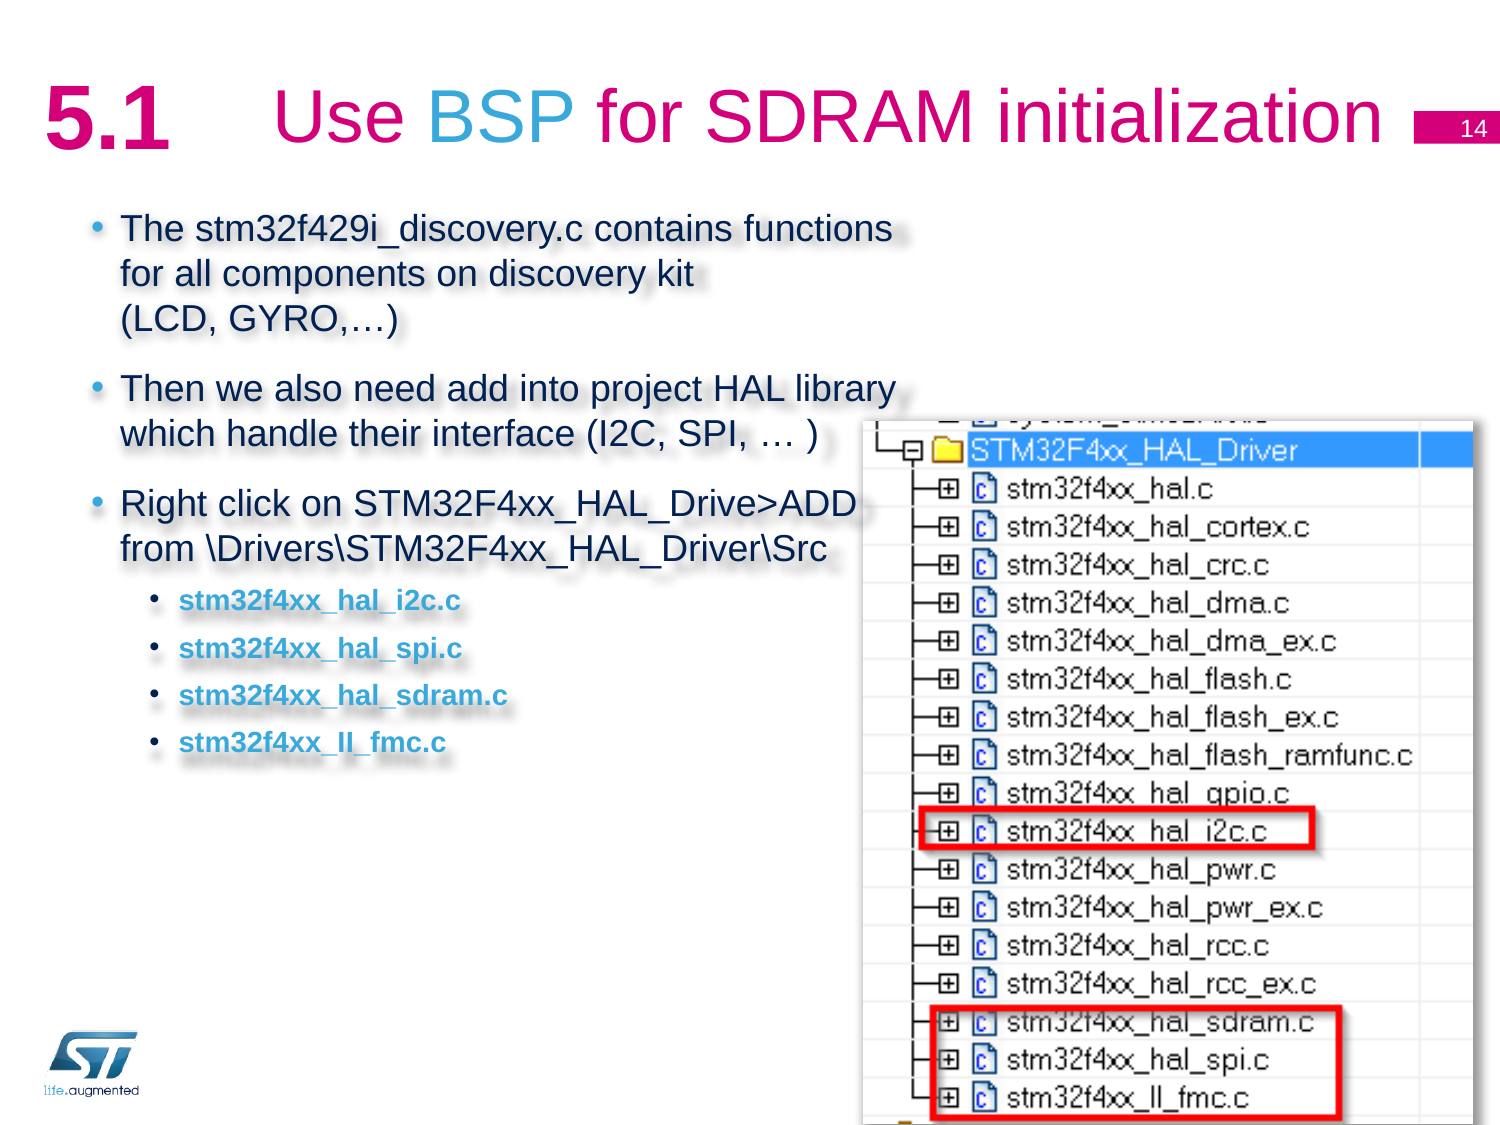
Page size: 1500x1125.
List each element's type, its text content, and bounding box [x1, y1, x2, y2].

title Use BSP for SDRAM initialization [74, 18, 1400, 192]
text_box 5.1 [29, 19, 313, 207]
list The stm32f429i_discovery.c contains functions for all components on discovery kit (LCD, GYRO,…) Then we also need add into project HAL library which handle their interface (I2C, SPI, … ) Right click on STM32F4xx_HAL_Drive>ADD from \Drivers\STM32F4xx_HAL_Driver\Src stm32f4xx_hal_i2c.c stm32f4xx_hal_spi.c stm32f4xx_hal_sdram.c stm32f4xx_II_fmc.c [75, 196, 1427, 1060]
picture [36, 1022, 147, 1103]
slide_number 14 [1413, 111, 1500, 144]
picture [863, 421, 1473, 1125]
